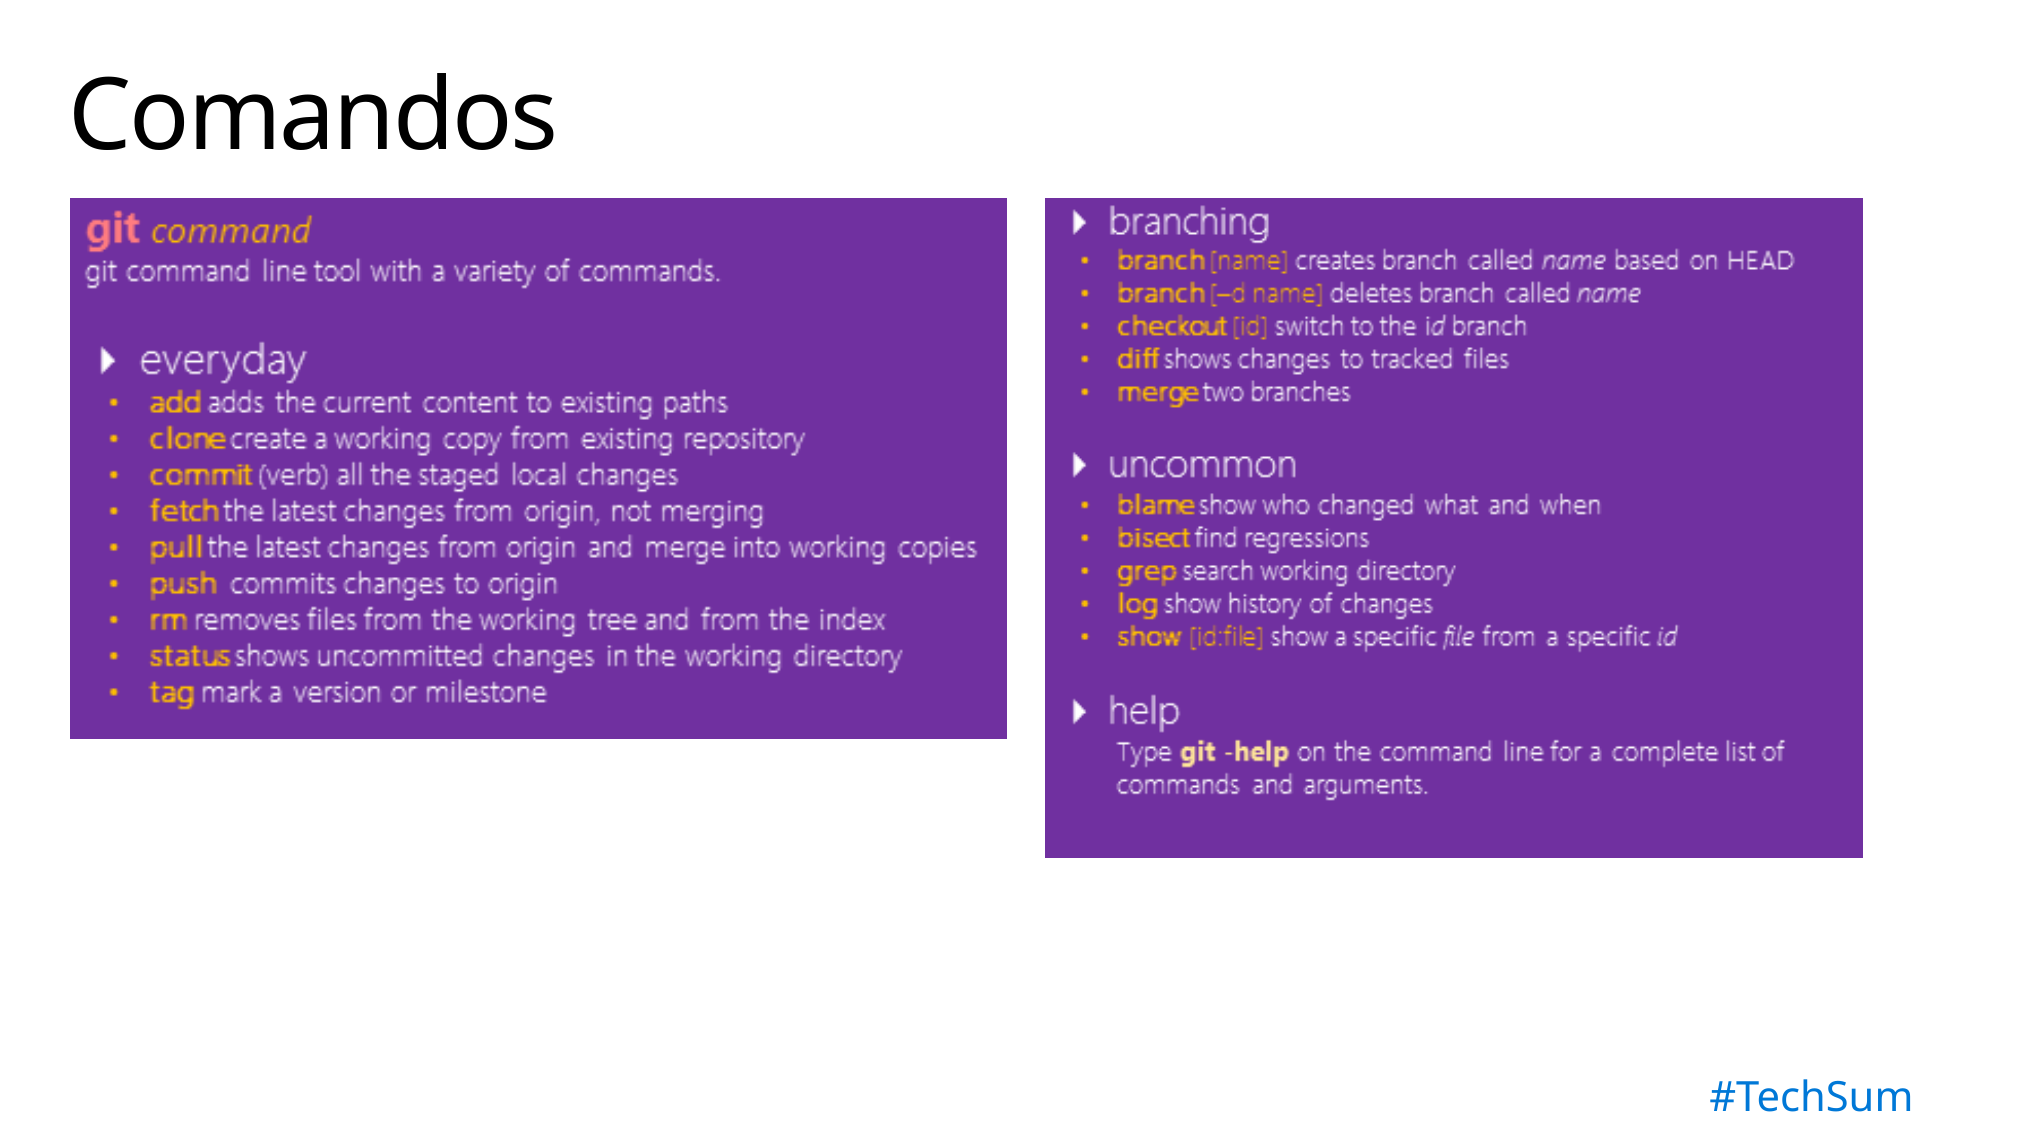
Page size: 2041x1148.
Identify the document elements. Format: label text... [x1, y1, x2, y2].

title Comandos [45, 48, 1996, 199]
picture [1044, 197, 1864, 859]
picture [69, 197, 1007, 740]
